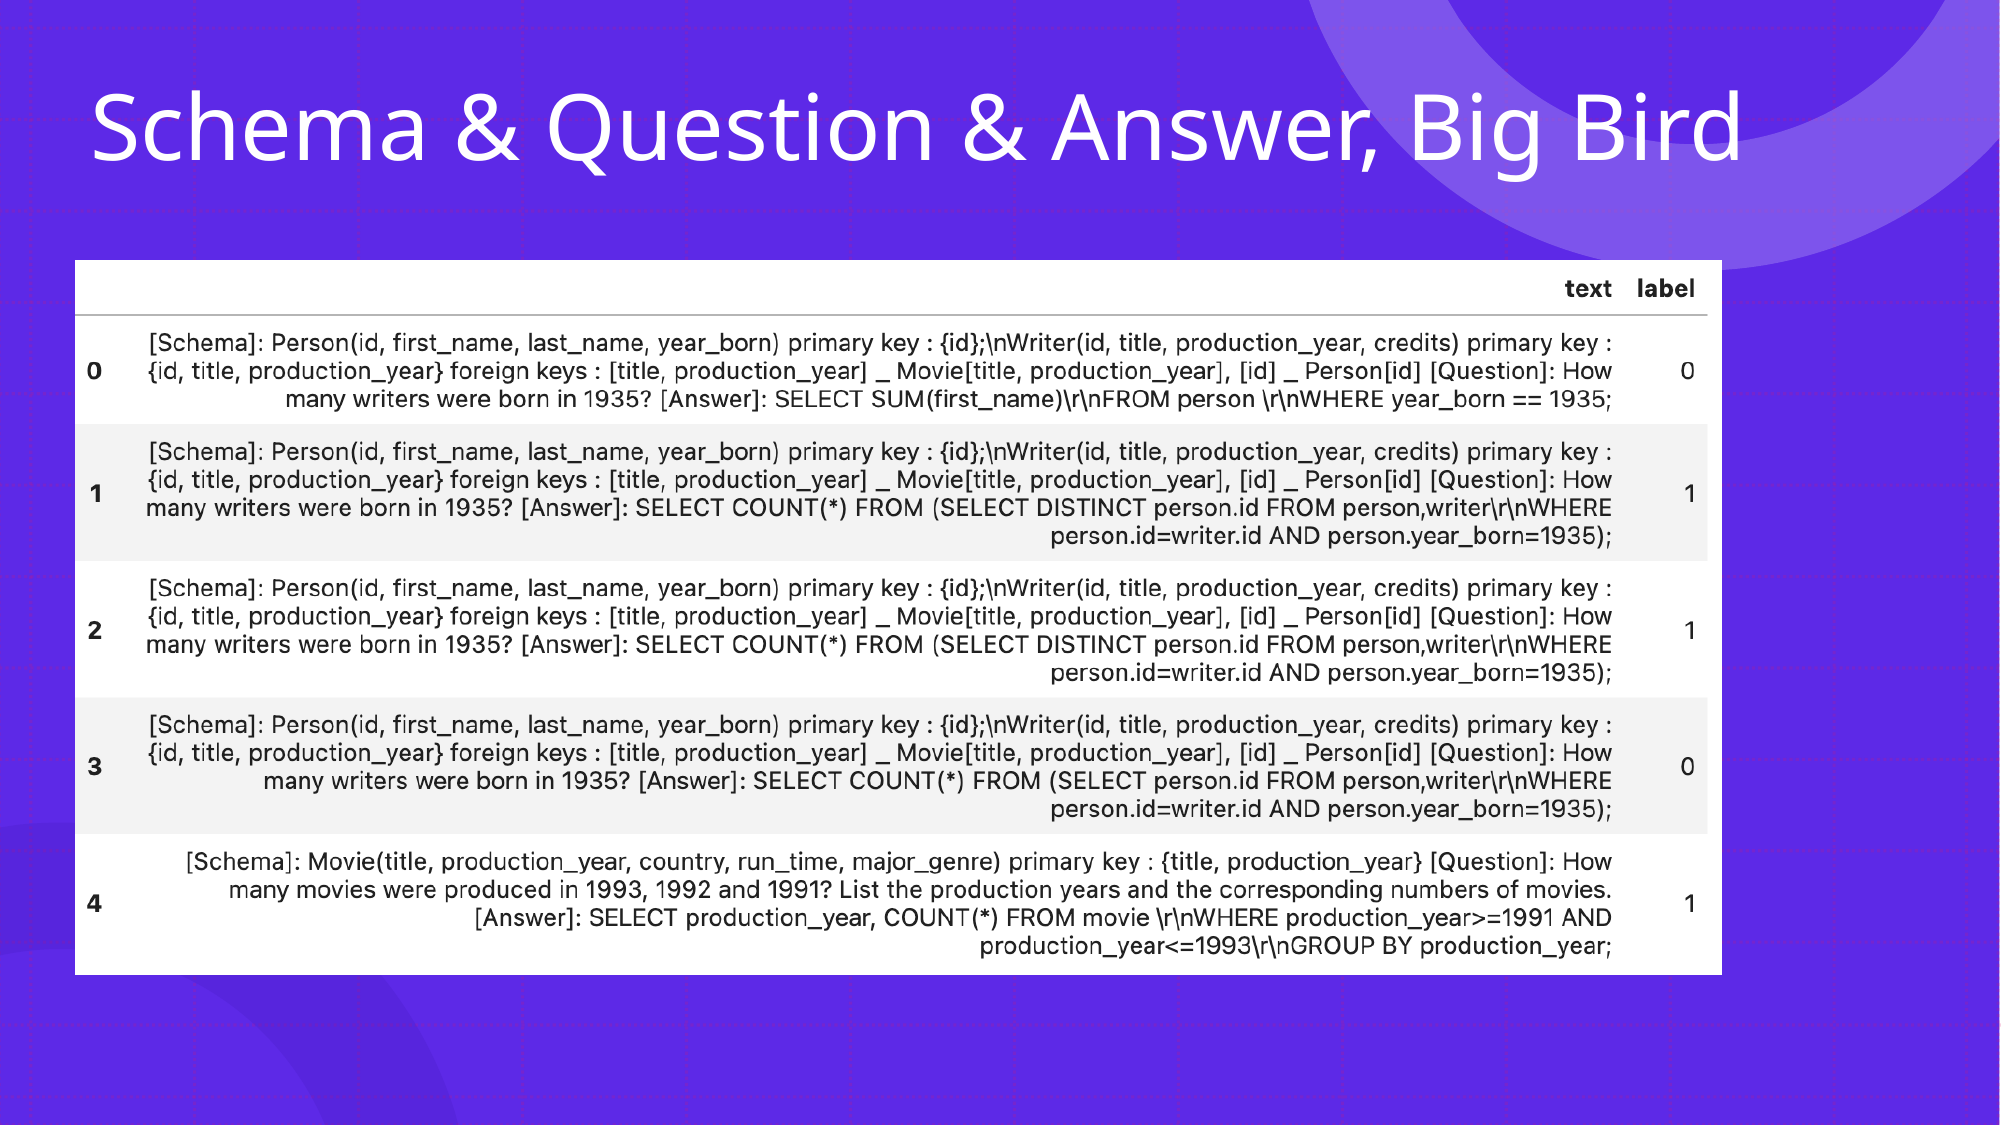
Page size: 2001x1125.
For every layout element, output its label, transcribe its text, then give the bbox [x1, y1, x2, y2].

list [74, 260, 1722, 975]
title Schema & Question & Answer, Big Bird [75, 22, 1834, 240]
